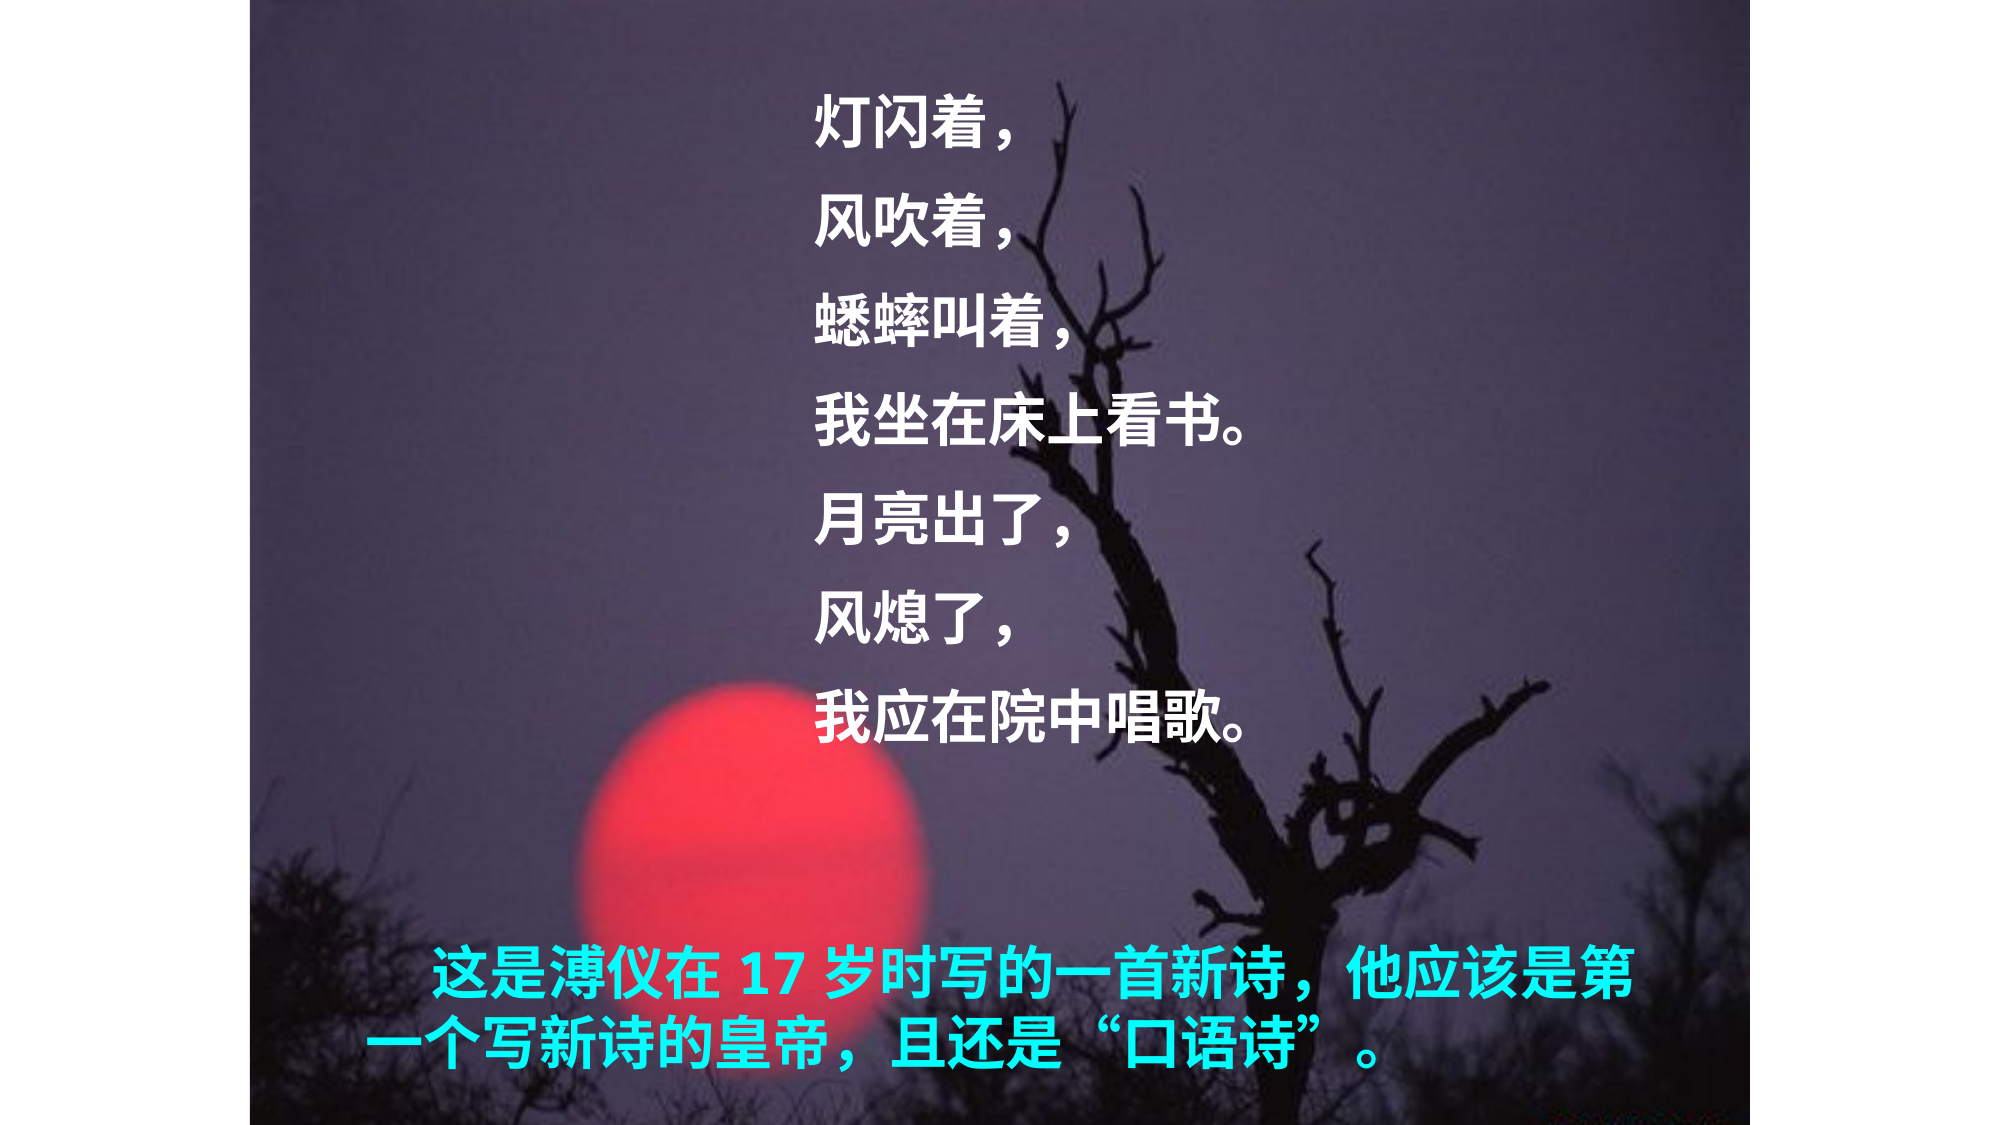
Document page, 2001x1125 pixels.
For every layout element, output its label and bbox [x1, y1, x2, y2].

picture [249, 0, 1750, 1125]
